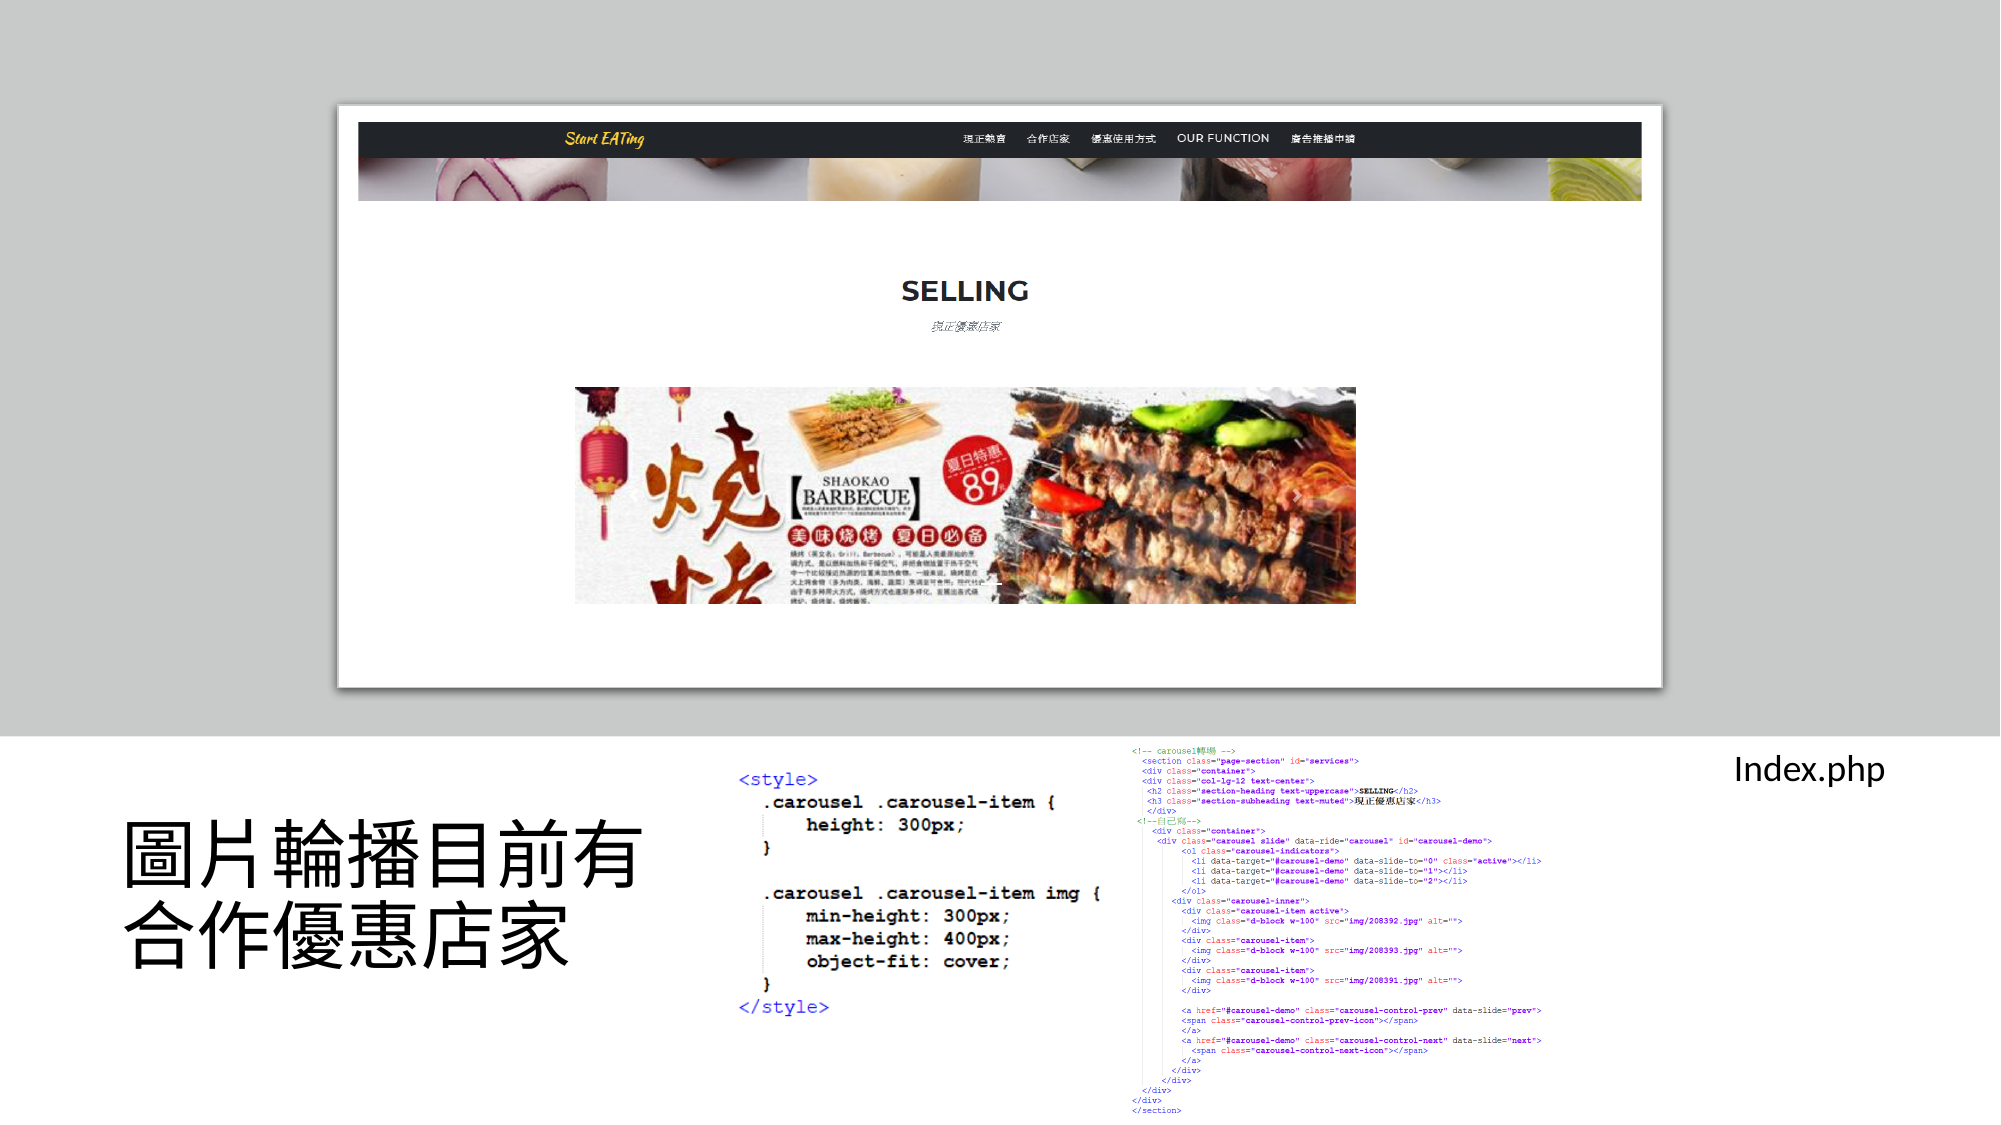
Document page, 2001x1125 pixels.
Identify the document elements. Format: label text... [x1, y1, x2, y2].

picture [358, 122, 1642, 672]
text_box Index.php [1719, 736, 1993, 797]
text_box [337, 104, 1663, 688]
picture [1124, 747, 1596, 1115]
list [717, 767, 1124, 1031]
text_box [0, 0, 2000, 737]
title 圖片輪播目前有合作優惠店家 [106, 767, 711, 1031]
